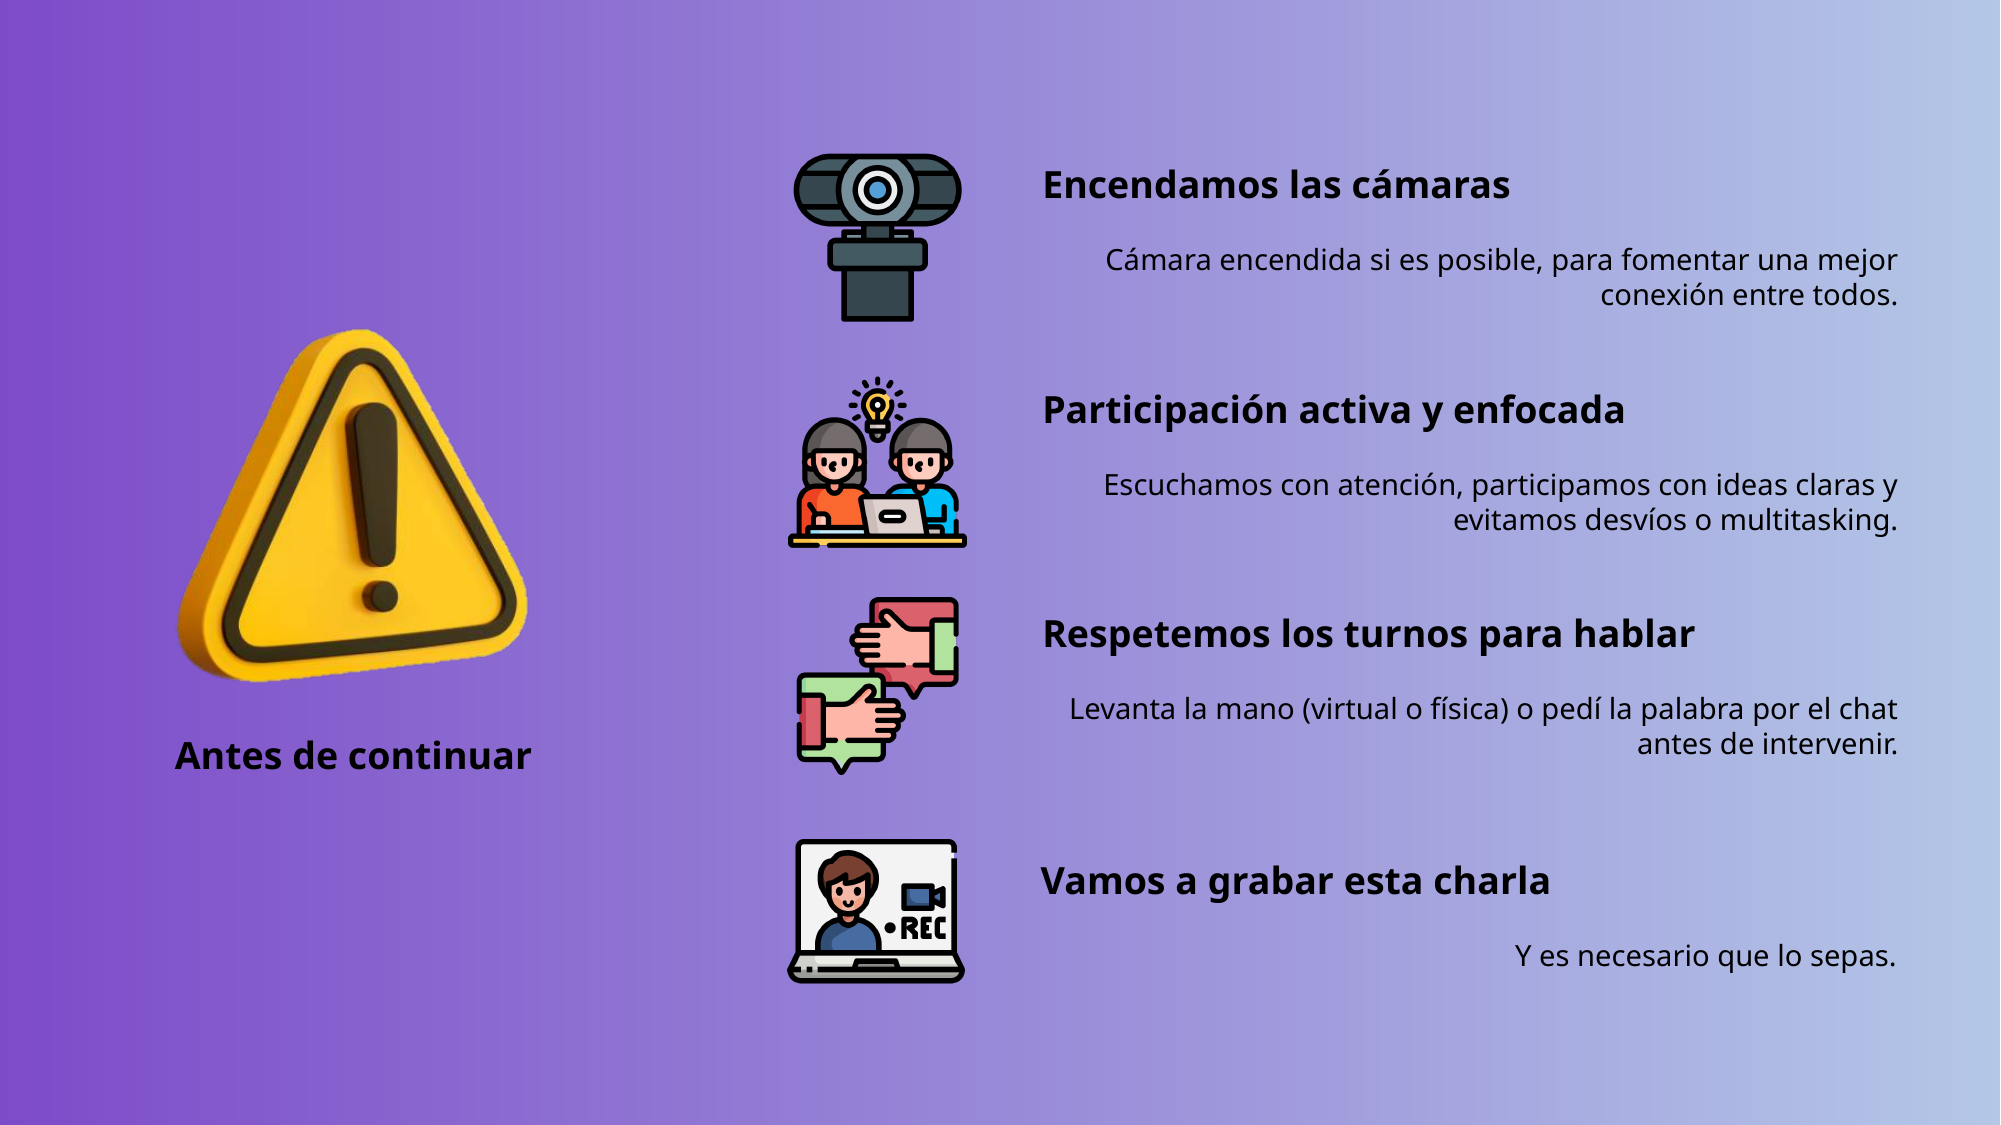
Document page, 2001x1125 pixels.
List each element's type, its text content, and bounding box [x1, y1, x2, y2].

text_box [787, 822, 1912, 1000]
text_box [788, 597, 1914, 776]
text_box Antes de continuar [139, 778, 568, 785]
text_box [788, 373, 1914, 551]
picture [7, 270, 683, 778]
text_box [788, 148, 1914, 327]
